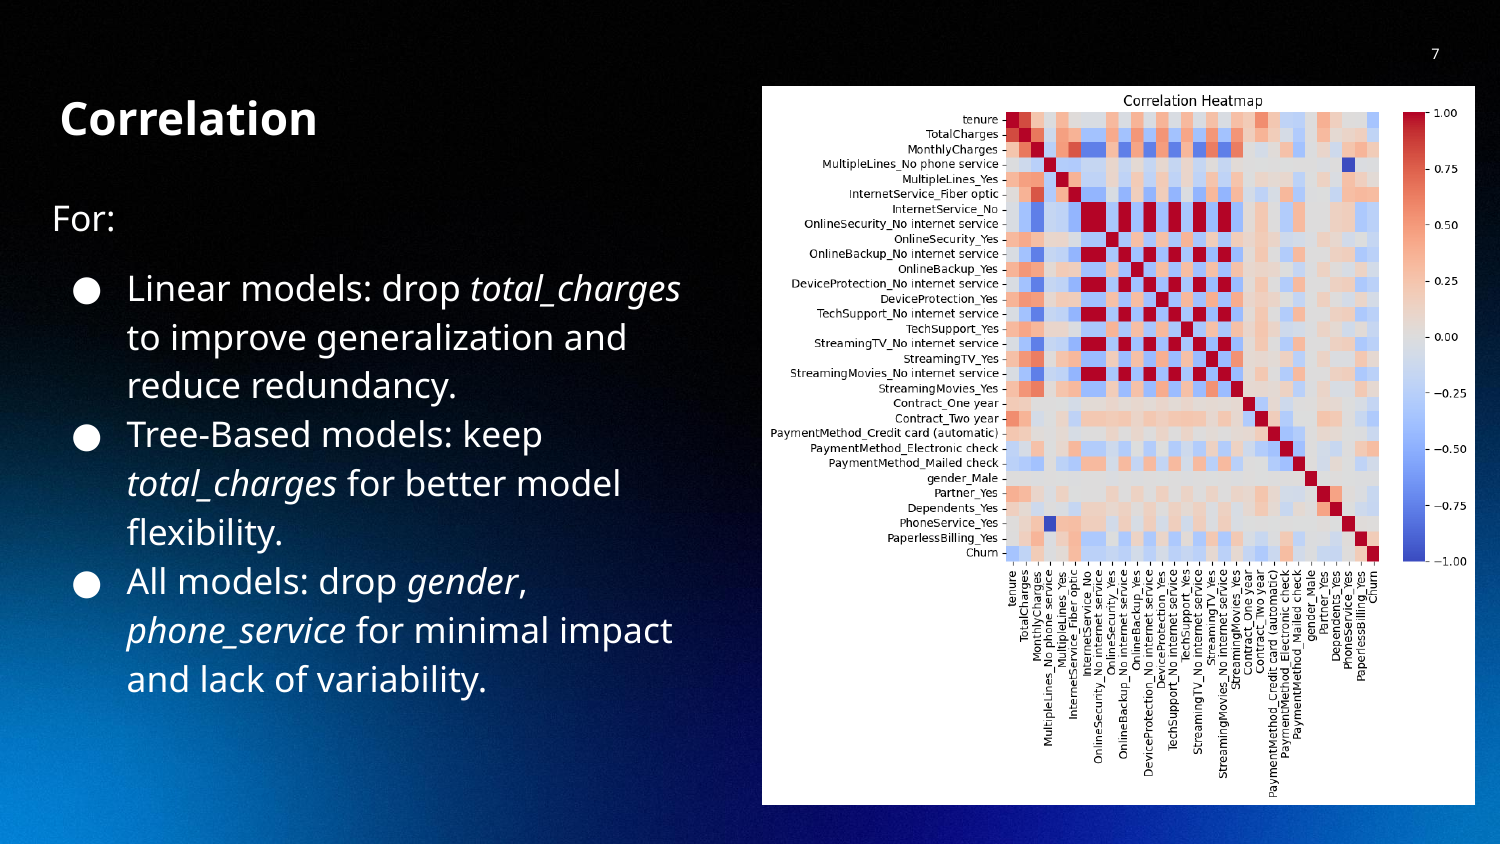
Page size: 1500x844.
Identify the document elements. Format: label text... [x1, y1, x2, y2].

picture [0, 0, 1500, 844]
slide_number ‹#› [1349, 35, 1440, 75]
subtitle Correlation [59, 0, 738, 145]
list For: Linear models: drop total_charges to improve generalization and reduce redundancy. Tree-Based models: keep total_charges for better model flexibility. All models: drop gender, phone_service for minimal impact and lack of variability. [51, 189, 713, 731]
